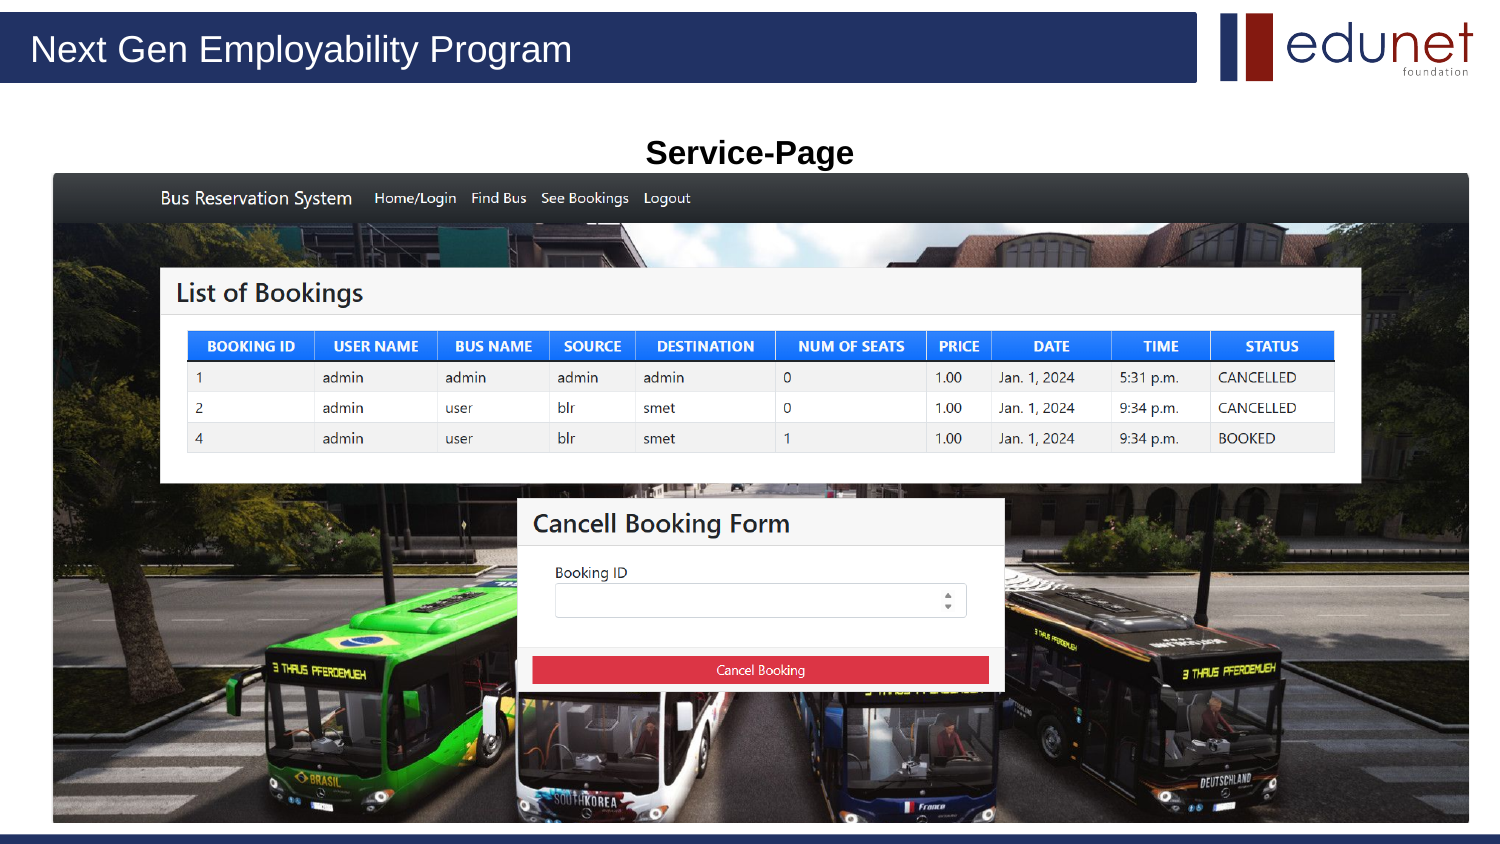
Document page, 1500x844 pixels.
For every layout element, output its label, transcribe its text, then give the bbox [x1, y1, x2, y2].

picture [50, 173, 1470, 824]
title Service-Page [103, 98, 1397, 172]
picture [1279, 14, 1482, 83]
